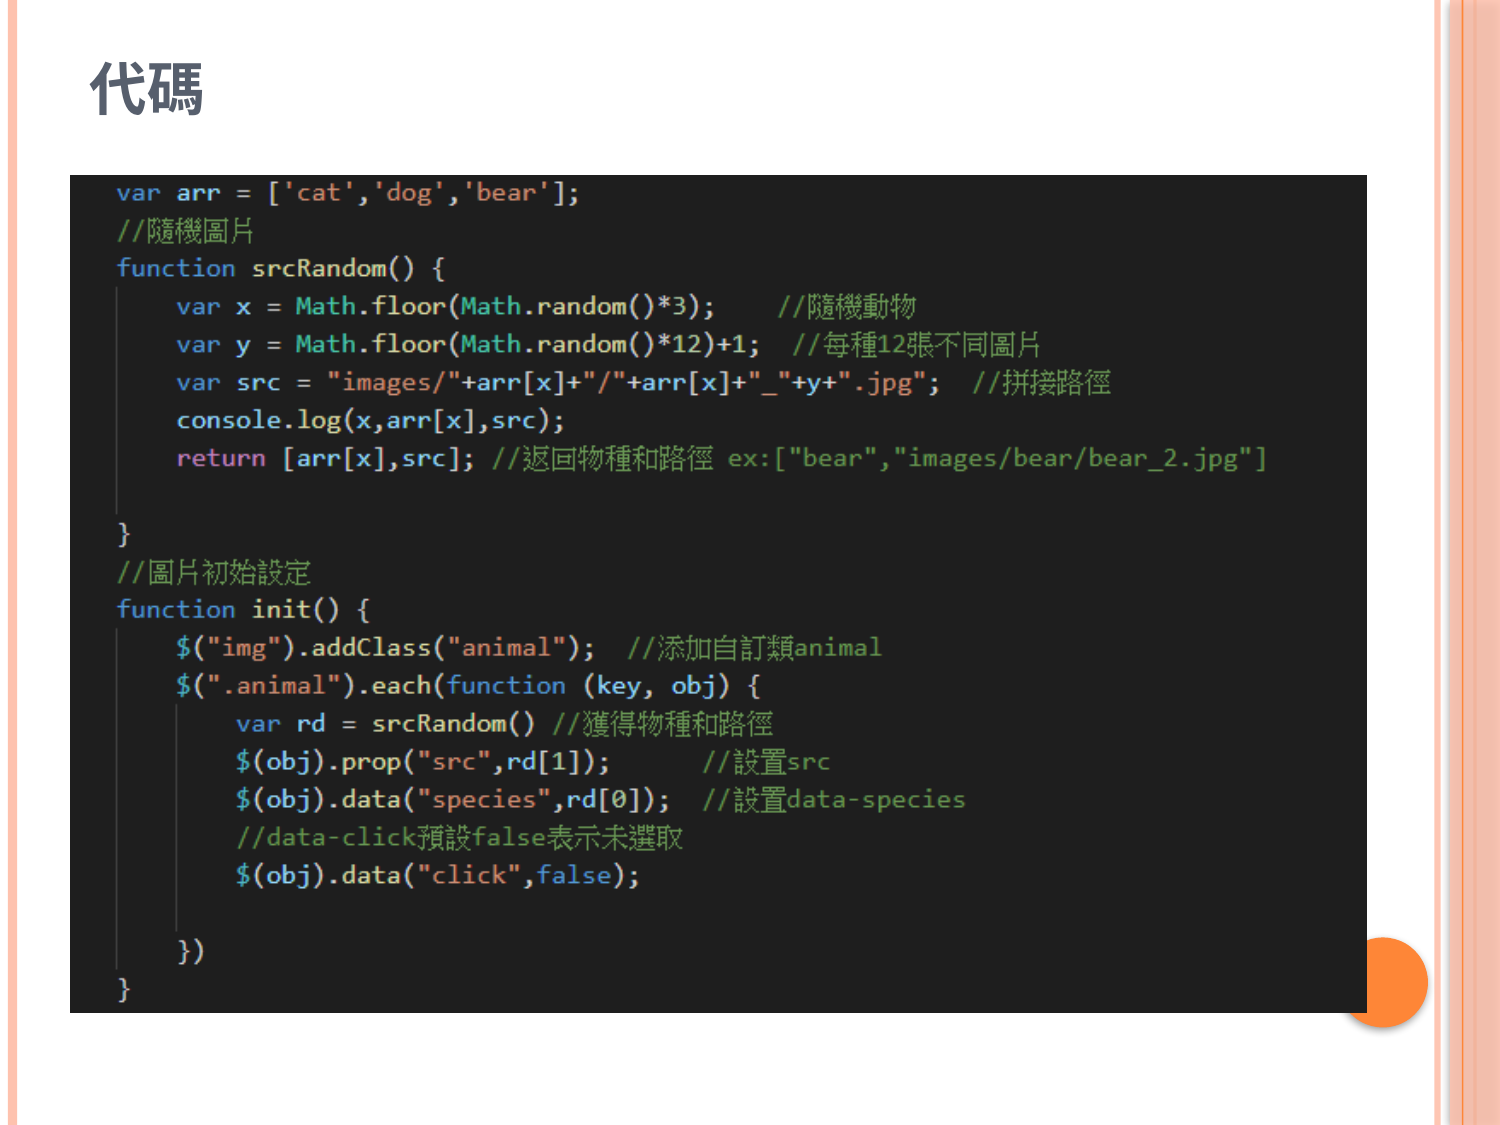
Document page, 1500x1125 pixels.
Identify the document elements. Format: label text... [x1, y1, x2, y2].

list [69, 175, 1367, 1014]
title 代碼 [75, 45, 1300, 129]
